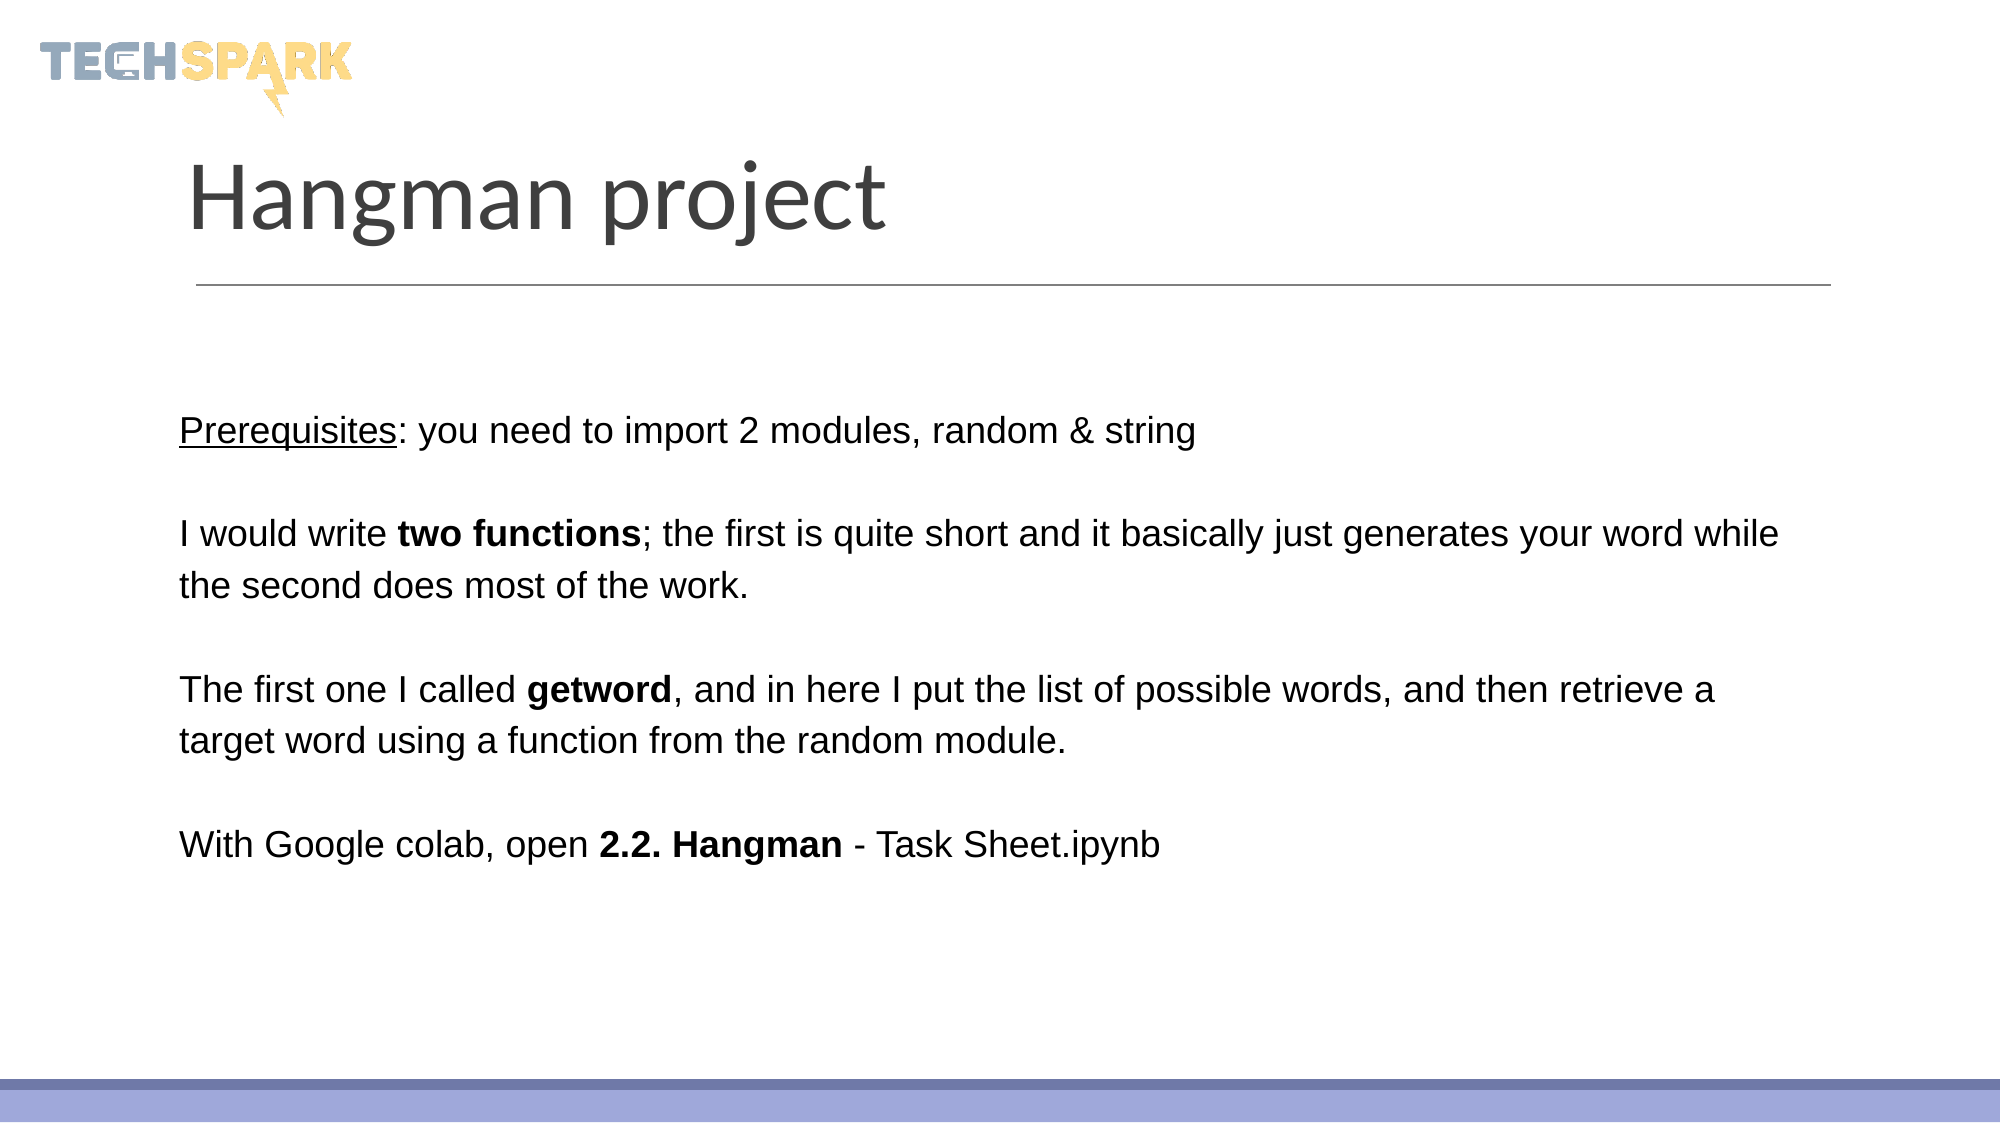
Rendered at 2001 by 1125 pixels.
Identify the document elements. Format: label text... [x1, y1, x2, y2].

list Prerequisites: you need to import 2 modules, random & string I would write two functions; the first is quite short and it basically just generates your word while the second does most of the work. The first one I called getword, and in here I put the list of possible words, and then retrieve a target word using a function from the random module. With Google colab, open 2.2. Hangman - Task Sheet.ipynb [159, 379, 1841, 874]
picture [34, 35, 357, 118]
title Hangman project [167, 109, 1818, 348]
